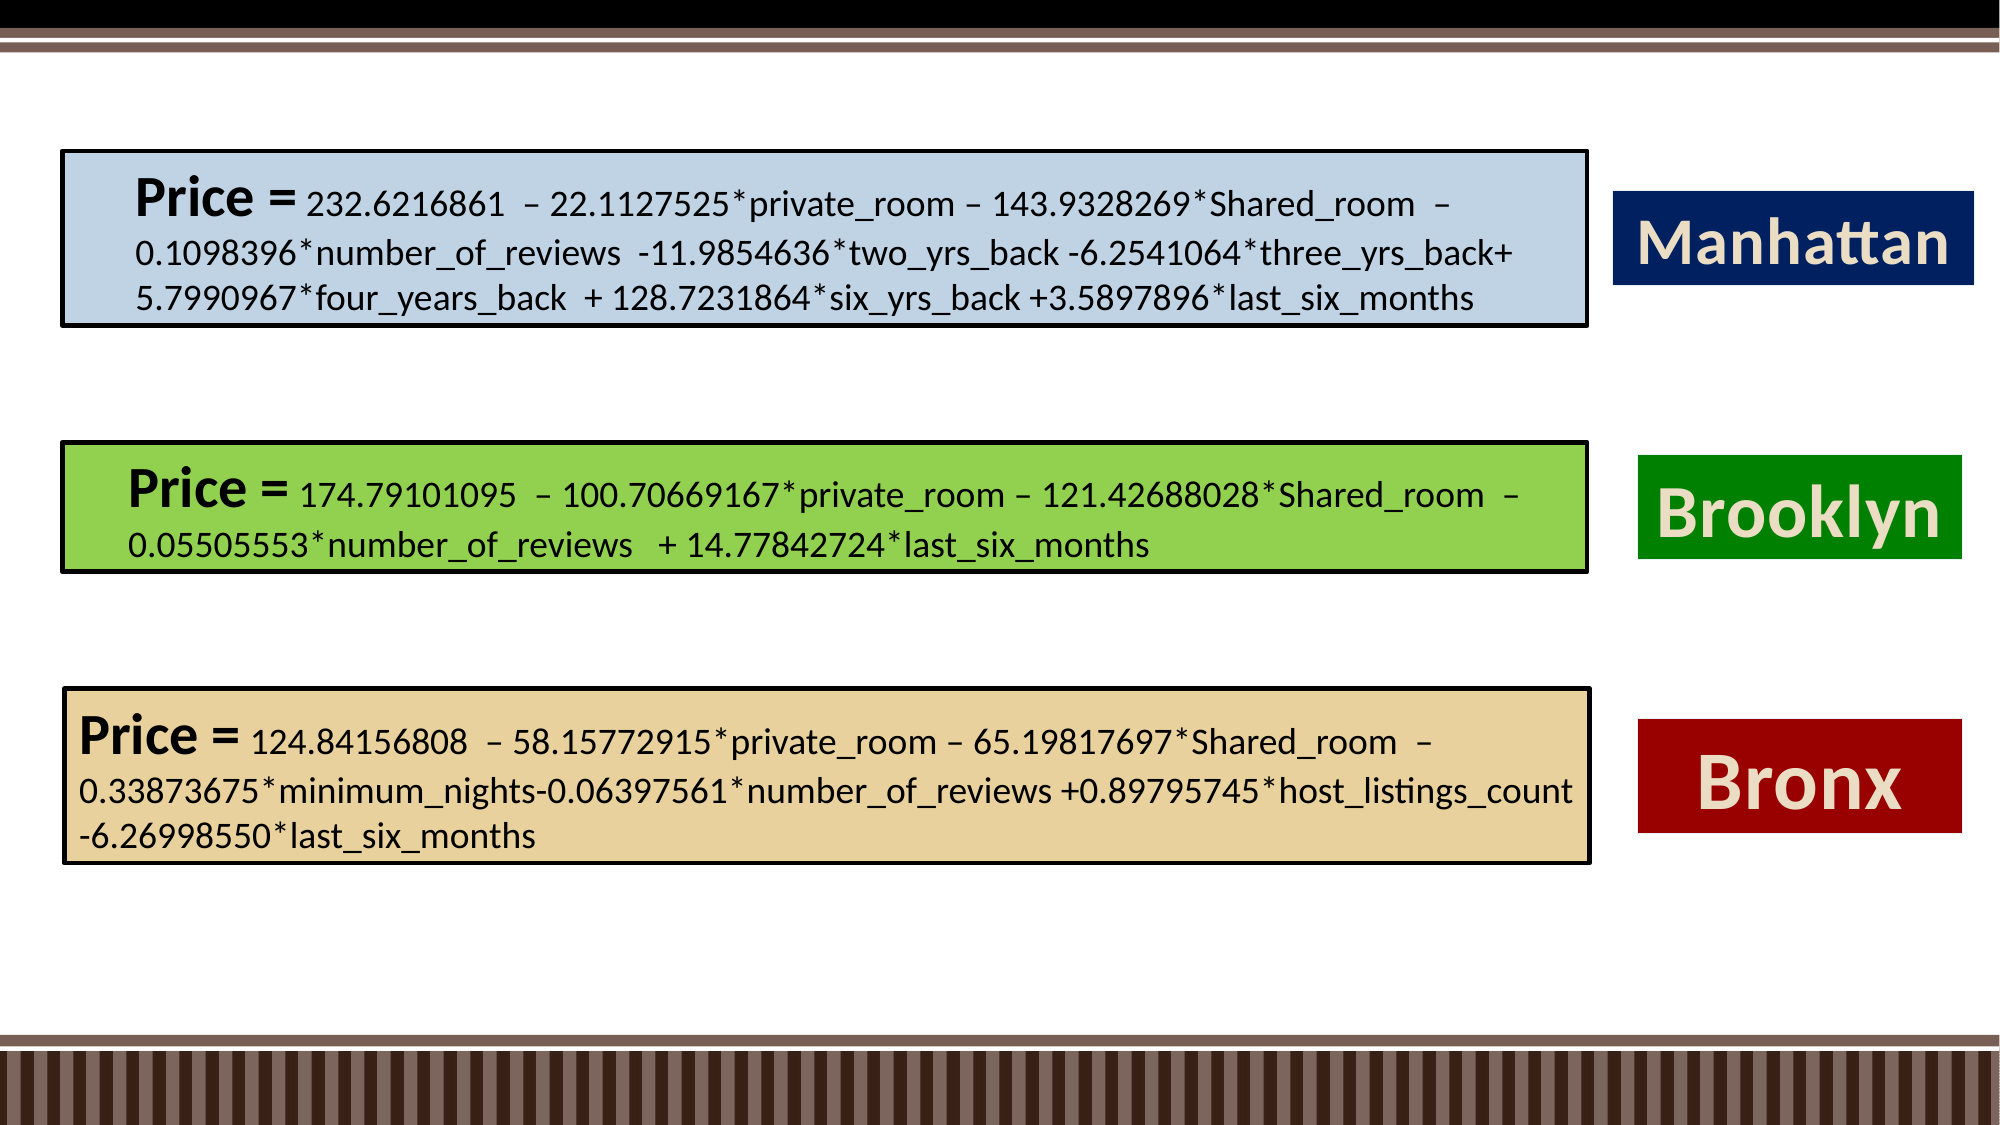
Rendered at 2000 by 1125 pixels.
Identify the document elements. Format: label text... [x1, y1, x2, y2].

text_box Bronx [1637, 718, 1963, 834]
text_box Brooklyn [1637, 454, 1963, 560]
text_box Price = 174.79101095 – 100.70669167*private_room – 121.42688028*Shared_room – 0.05505553*number_of_reviews + 14.77842724*last_six_months [62, 442, 1588, 572]
text_box Price = 232.6216861 – 22.1127525*private_room – 143.9328269*Shared_room – 0.1098396*number_of_reviews -11.9854636*two_yrs_back -6.2541064*three_yrs_back+ 5.7990967*four_years_back + 128.7231864*six_yrs_back +3.5897896*last_six_months [62, 150, 1588, 326]
text_box Manhattan [1612, 190, 1975, 286]
text_box Price = 124.84156808 – 58.15772915*private_room – 65.19817697*Shared_room – 0.33873675*minimum_nights-0.06397561*number_of_reviews +0.89795745*host_listings_count -6.26998550*last_six_months [64, 688, 1590, 864]
